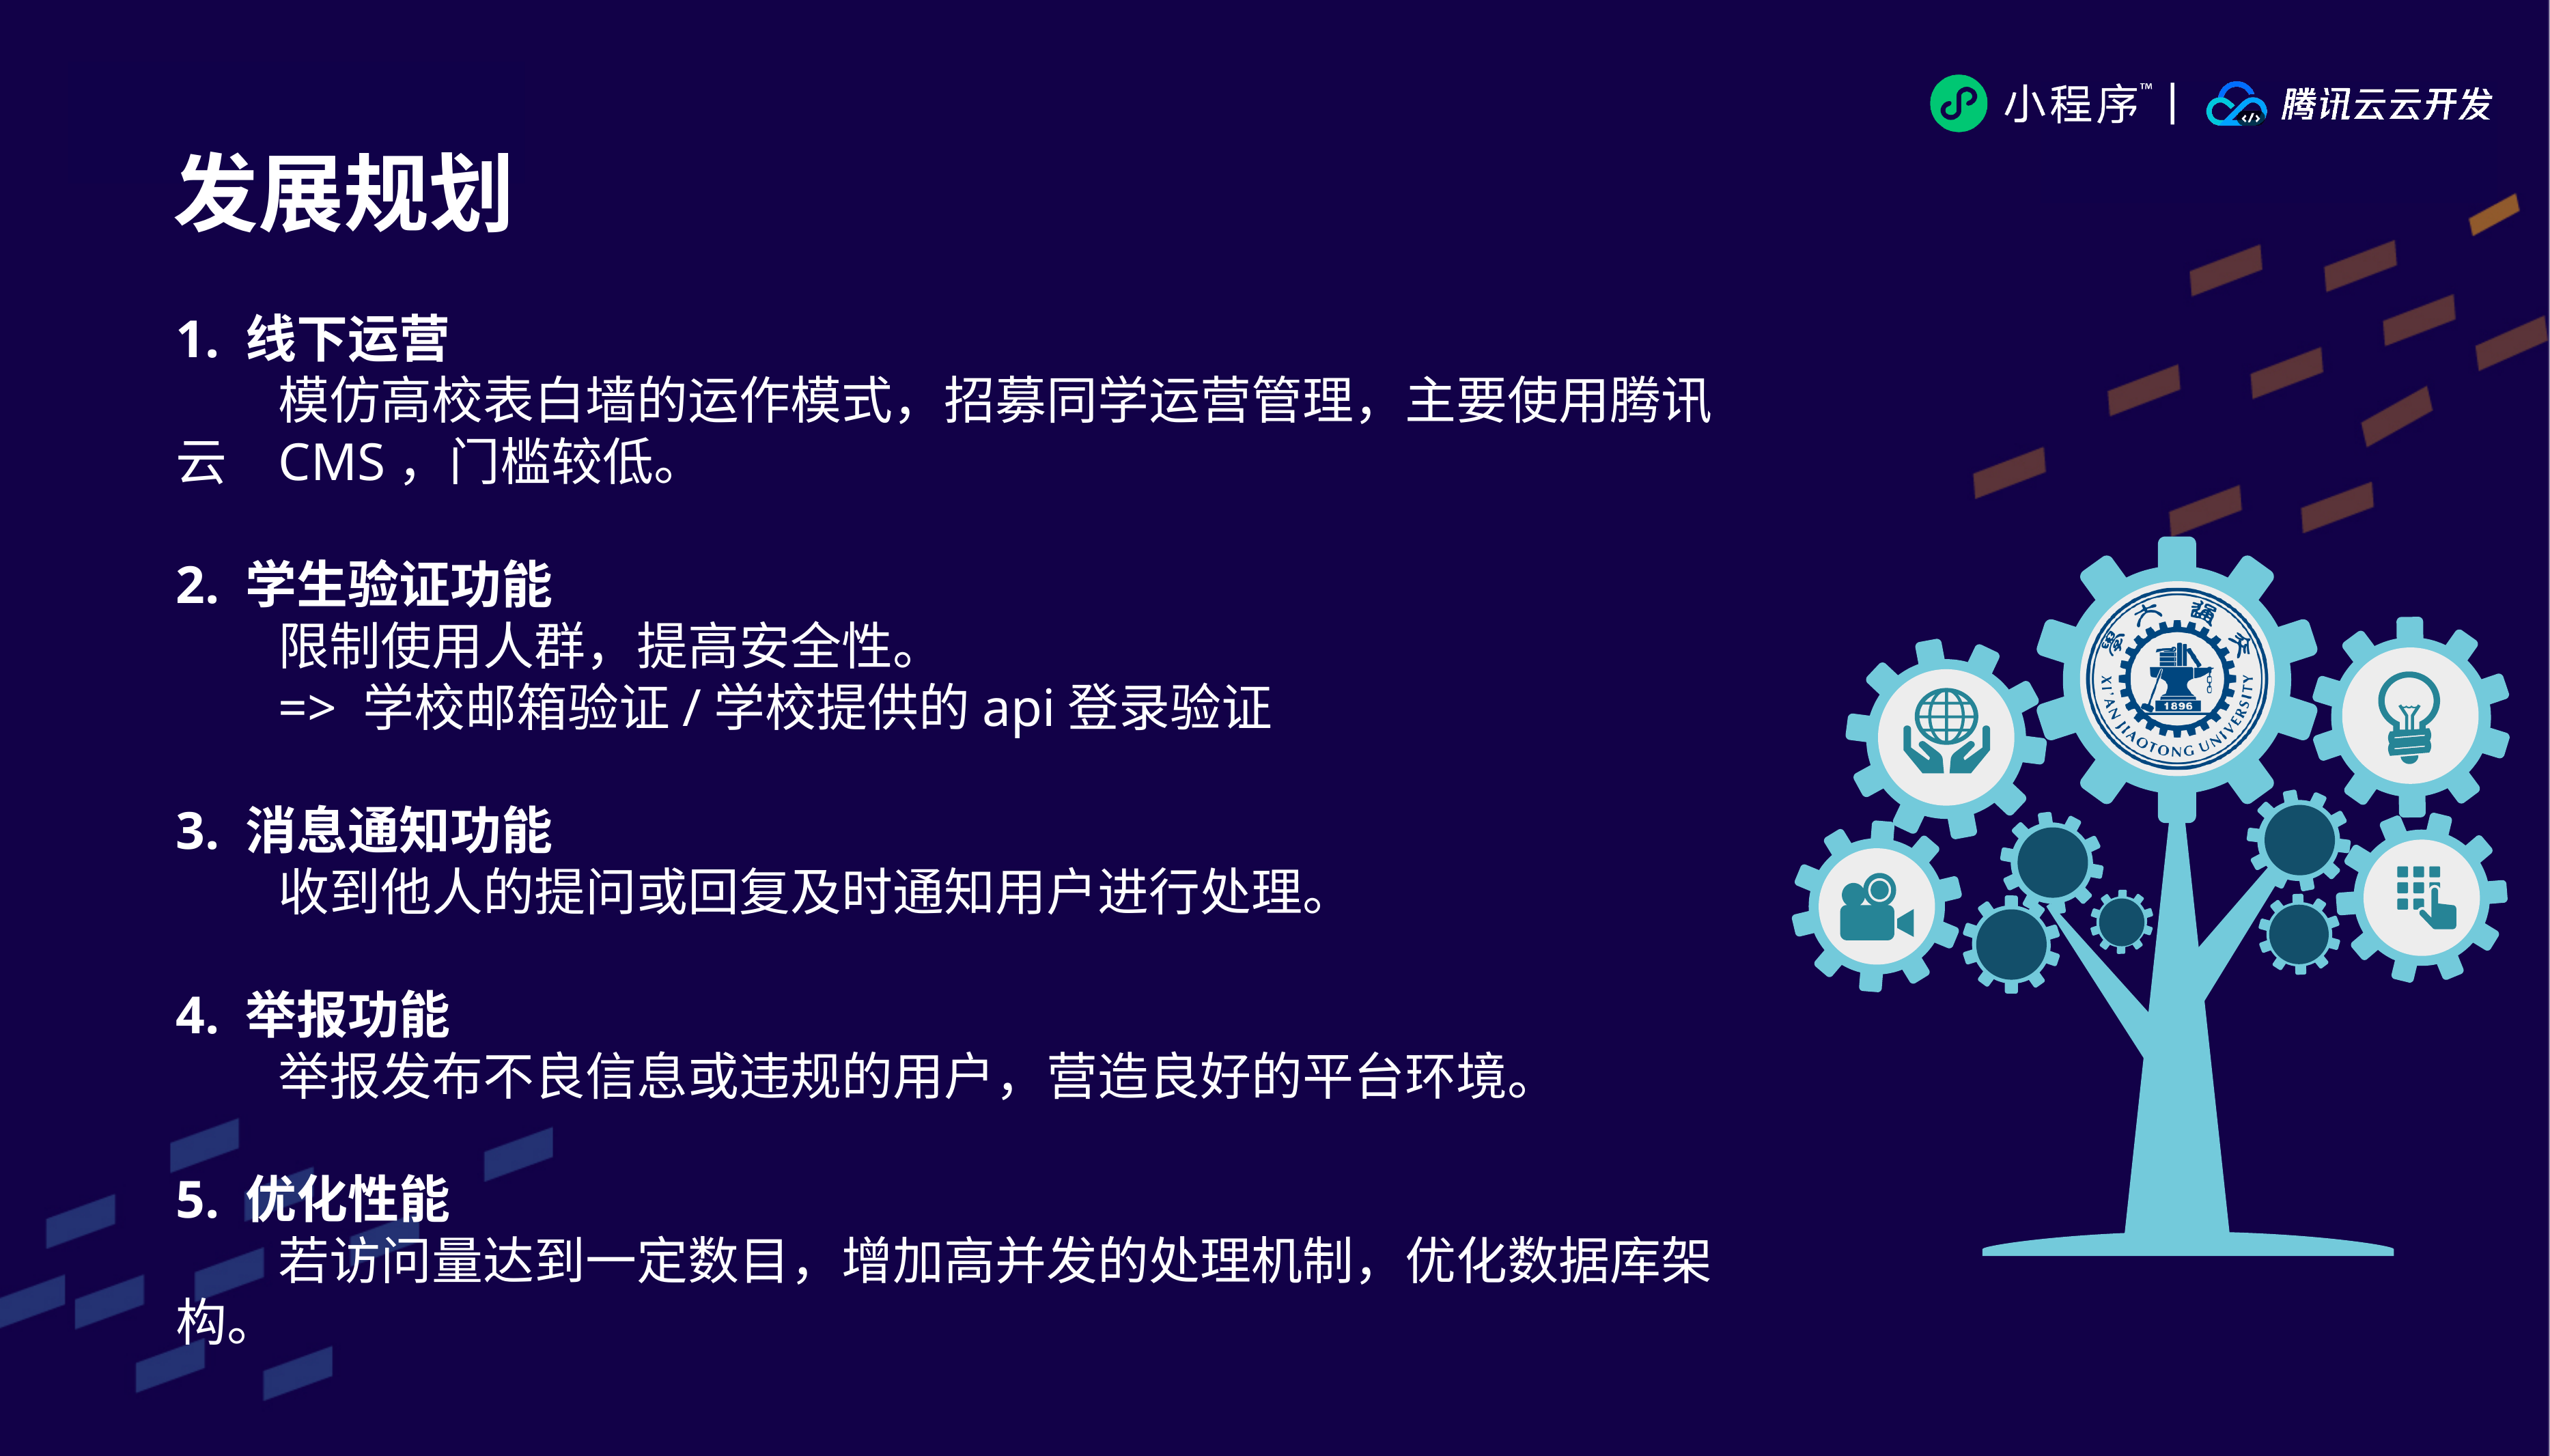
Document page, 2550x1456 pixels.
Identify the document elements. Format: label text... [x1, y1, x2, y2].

picture [0, 0, 2550, 1456]
text_box 发展规划 [103, 134, 584, 247]
text_box 1. 线下运营 模仿高校表白墙的运作模式，招募同学运营管理，主要使用腾讯云 CMS，门槛较低。 2. 学生验证功能 限制使用人群，提高安全性。 => 学校邮箱验证/学校提供的api登录验证 3. 消息通知功能 收到他人的提问或回复及时通知用户进行处理。 4. 举报功能 举报发布不良信息或违规的用户，营造良好的平台环境。 5. 优化性能 若访问量达到一定数目，增加高并发的处理机制，优化数据库架构。 [171, 301, 1768, 1357]
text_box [1793, 536, 2510, 1257]
